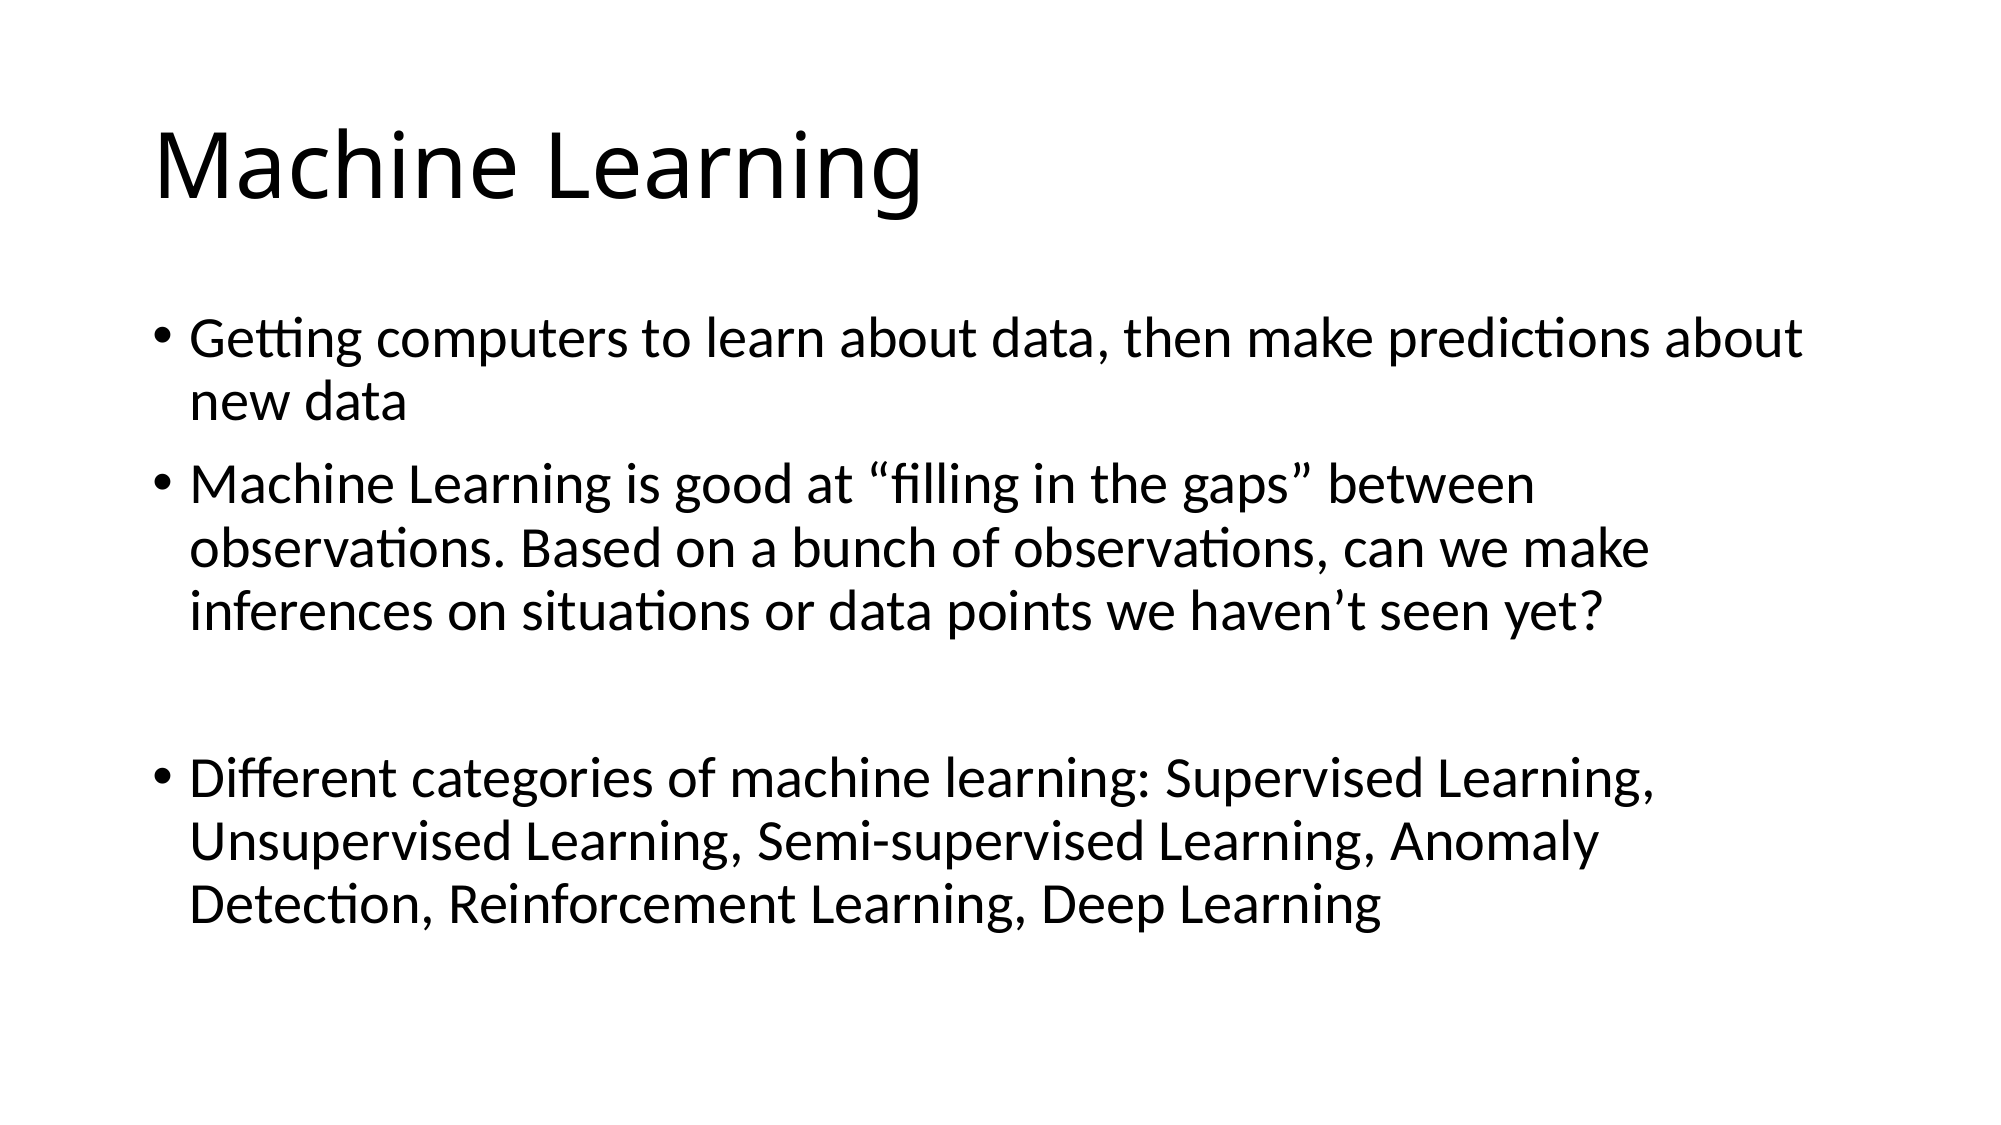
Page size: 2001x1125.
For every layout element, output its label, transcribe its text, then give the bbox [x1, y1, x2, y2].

title Machine Learning [137, 59, 1863, 278]
list Getting computers to learn about data, then make predictions about new data Machine Learning is good at “filling in the gaps” between observations. Based on a bunch of observations, can we make inferences on situations or data points we haven’t seen yet? Different categories of machine learning: Supervised Learning, Unsupervised Learning, Semi-supervised Learning, Anomaly Detection, Reinforcement Learning, Deep Learning [137, 299, 1863, 1014]
